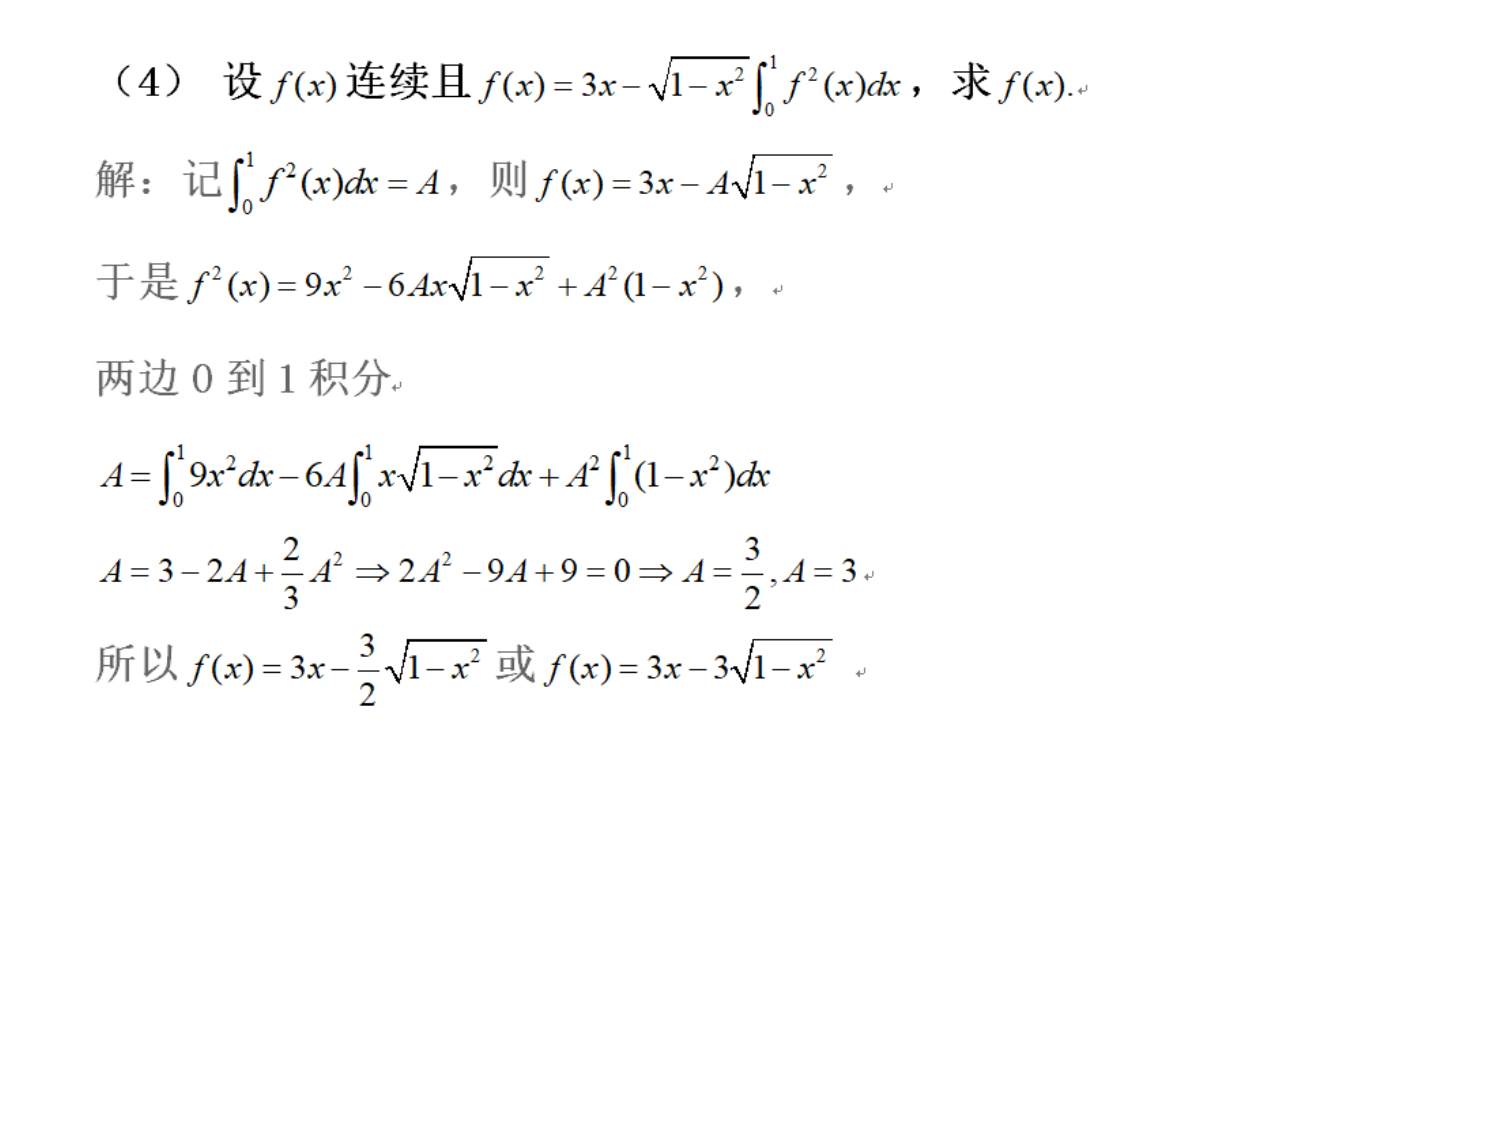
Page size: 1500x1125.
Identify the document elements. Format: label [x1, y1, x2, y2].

picture [52, 32, 1200, 726]
